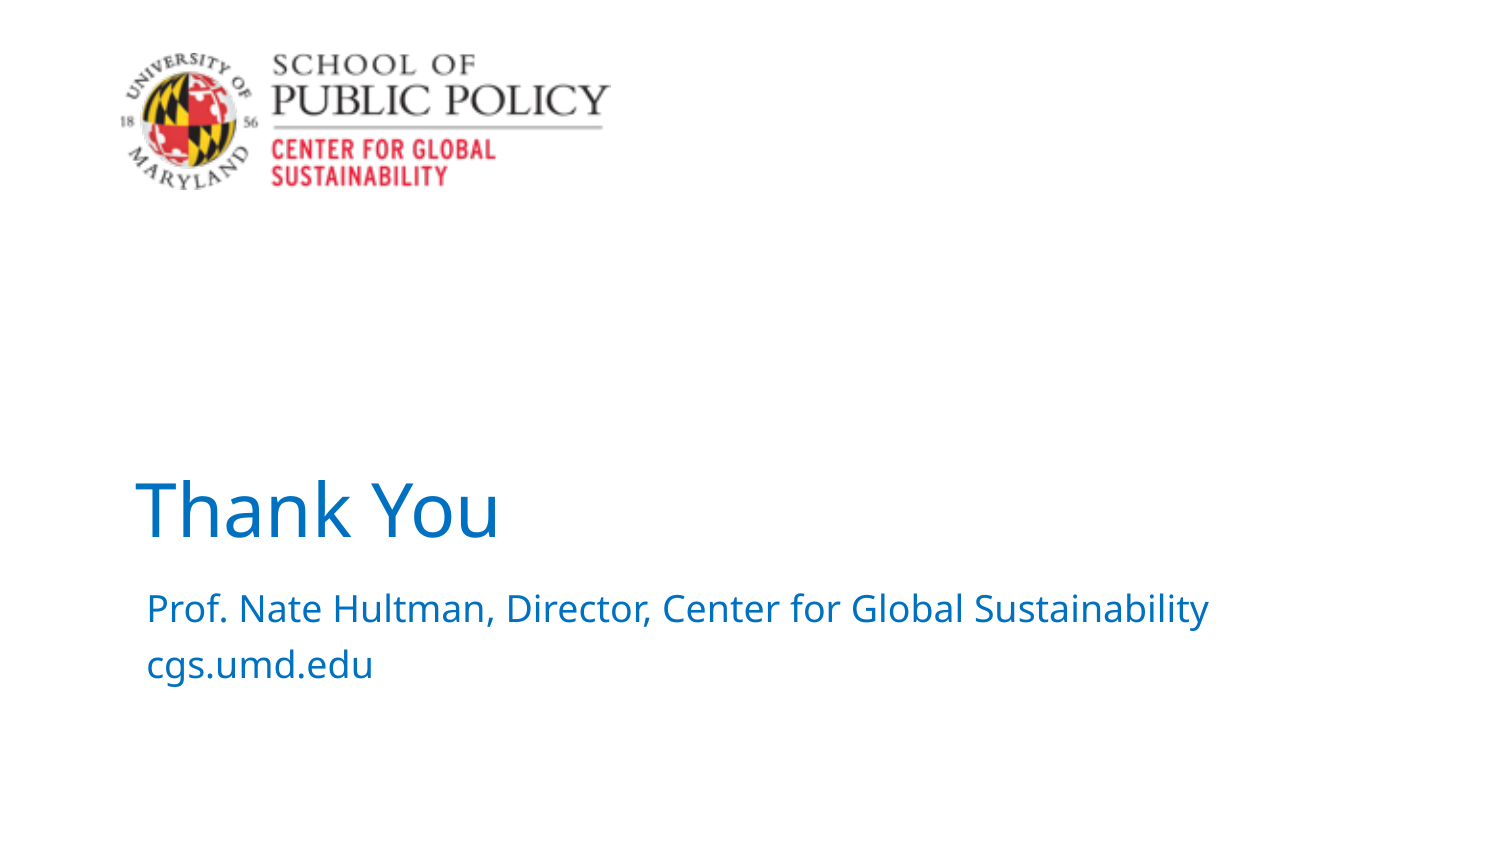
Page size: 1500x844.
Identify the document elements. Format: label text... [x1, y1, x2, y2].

picture [120, 53, 611, 190]
list Prof. Nate Hultman, Director, Center for Global Sustainability cgs.umd.edu [103, 582, 1397, 827]
title Thank You [120, 210, 1415, 562]
